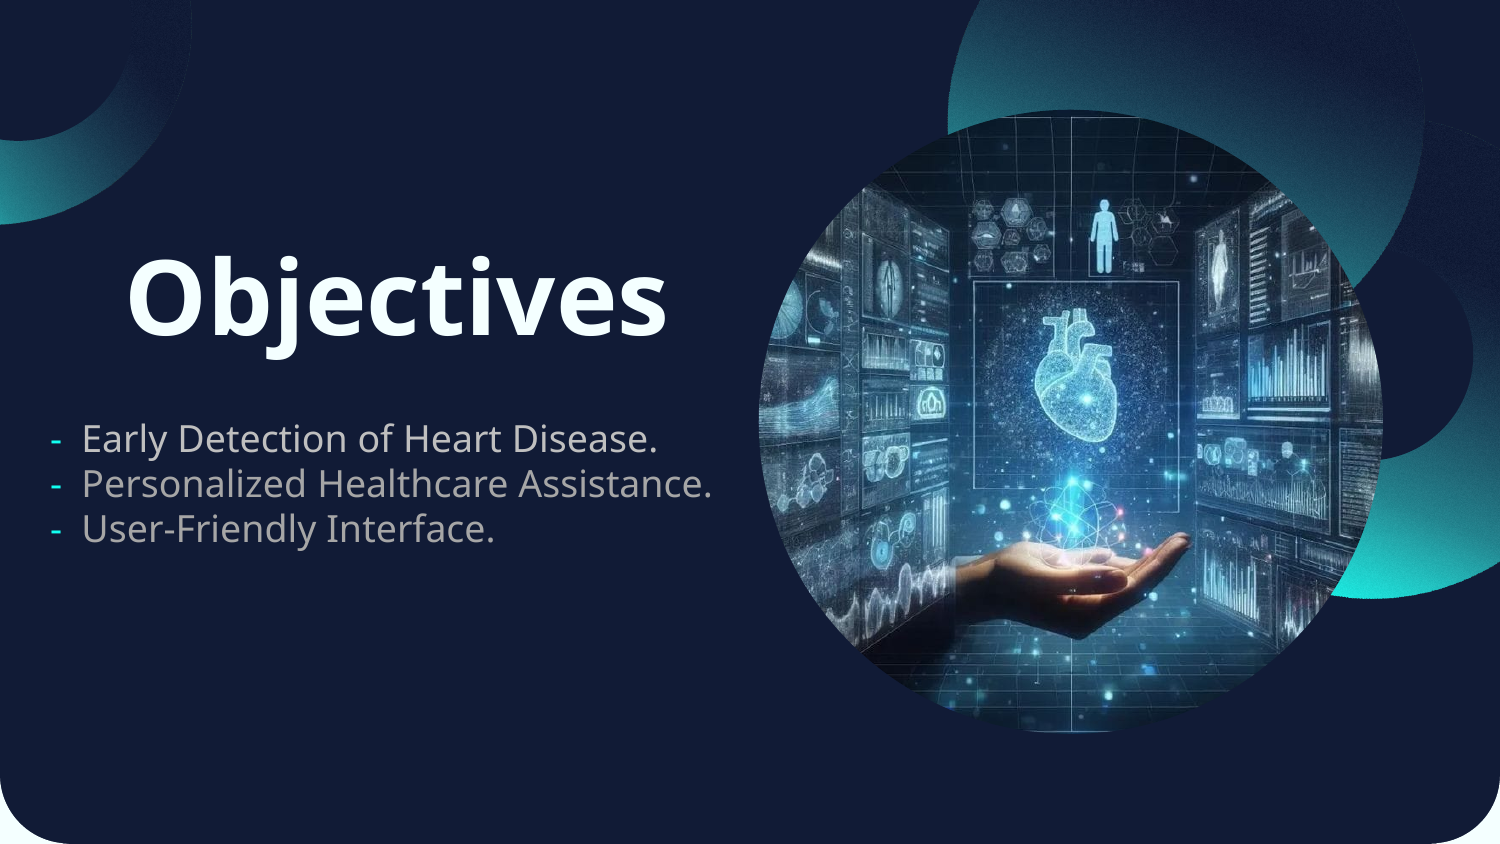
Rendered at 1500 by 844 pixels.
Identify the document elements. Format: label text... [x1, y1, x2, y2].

title Objectives [109, 216, 743, 372]
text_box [791, 0, 1500, 750]
picture [758, 109, 1384, 735]
picture [0, 0, 344, 342]
title - Early Detection of Heart Disease. - Personalized Healthcare Assistance. - User-Friendly Interface. [35, 383, 753, 565]
